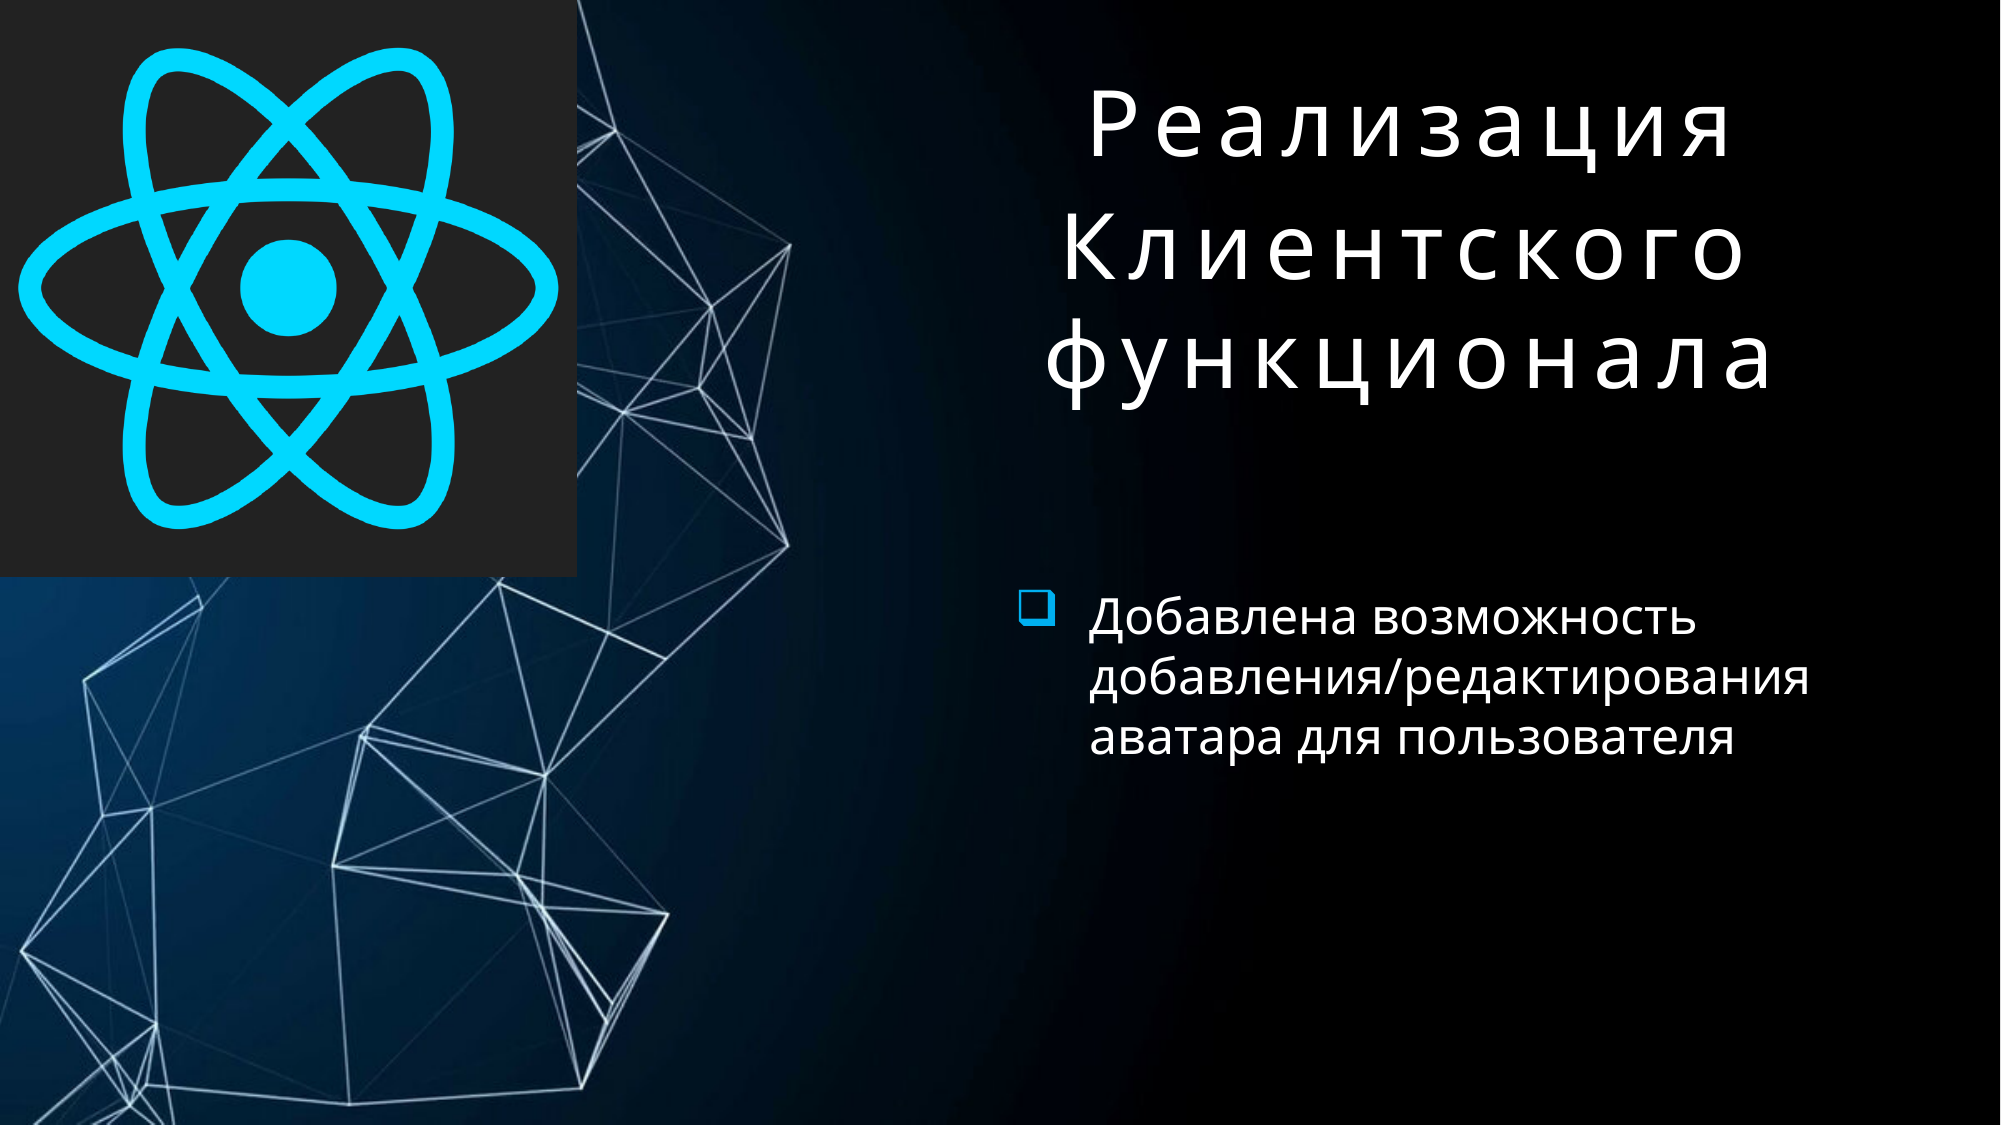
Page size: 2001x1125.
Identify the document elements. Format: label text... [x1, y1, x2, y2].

text_box Реализация Клиентского функционала [729, 57, 2000, 450]
picture [0, 0, 2001, 1125]
text_box Добавлена возможность добавления/редактирования аватара для пользователя [999, 576, 1847, 802]
